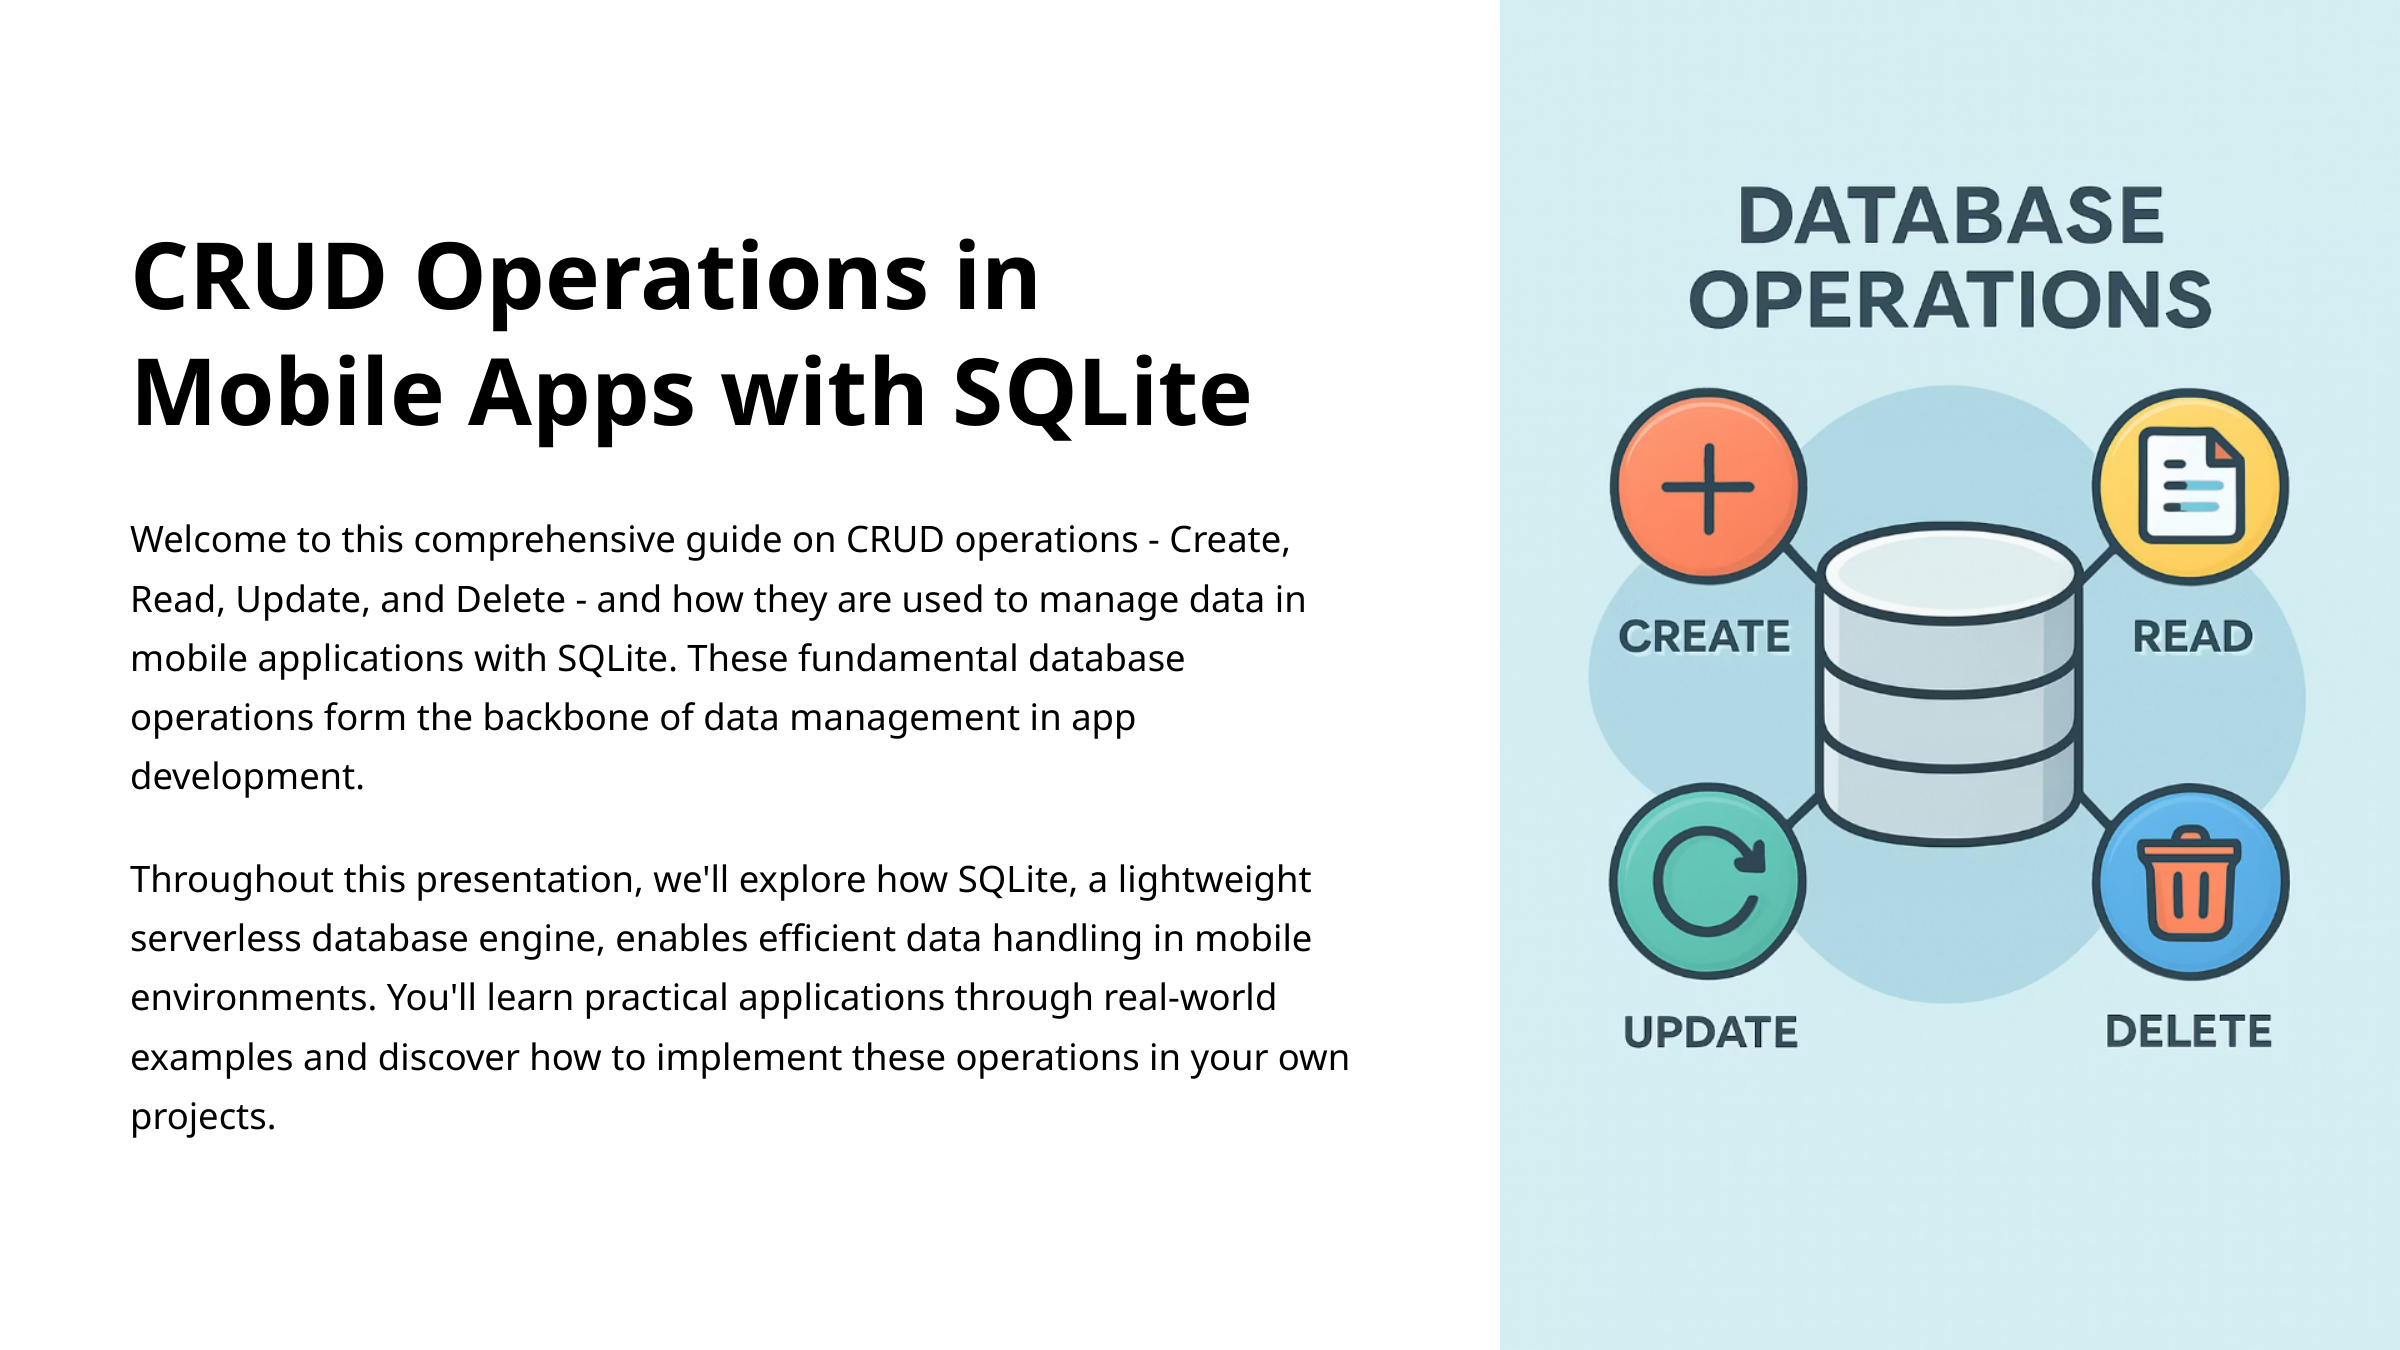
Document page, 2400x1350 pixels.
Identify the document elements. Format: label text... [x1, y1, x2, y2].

picture [1499, 0, 2400, 1350]
text_box Welcome to this comprehensive guide on CRUD operations - Create, Read, Update, and Delete - and how they are used to manage data in mobile applications with SQLite. These fundamental database operations form the backbone of data management in app development. [130, 500, 1370, 799]
text_box CRUD Operations in Mobile Apps with SQLite [130, 212, 1370, 445]
text_box Throughout this presentation, we'll explore how SQLite, a lightweight serverless database engine, enables efficient data handling in mobile environments. You'll learn practical applications through real-world examples and discover how to implement these operations in your own projects. [130, 840, 1370, 1138]
